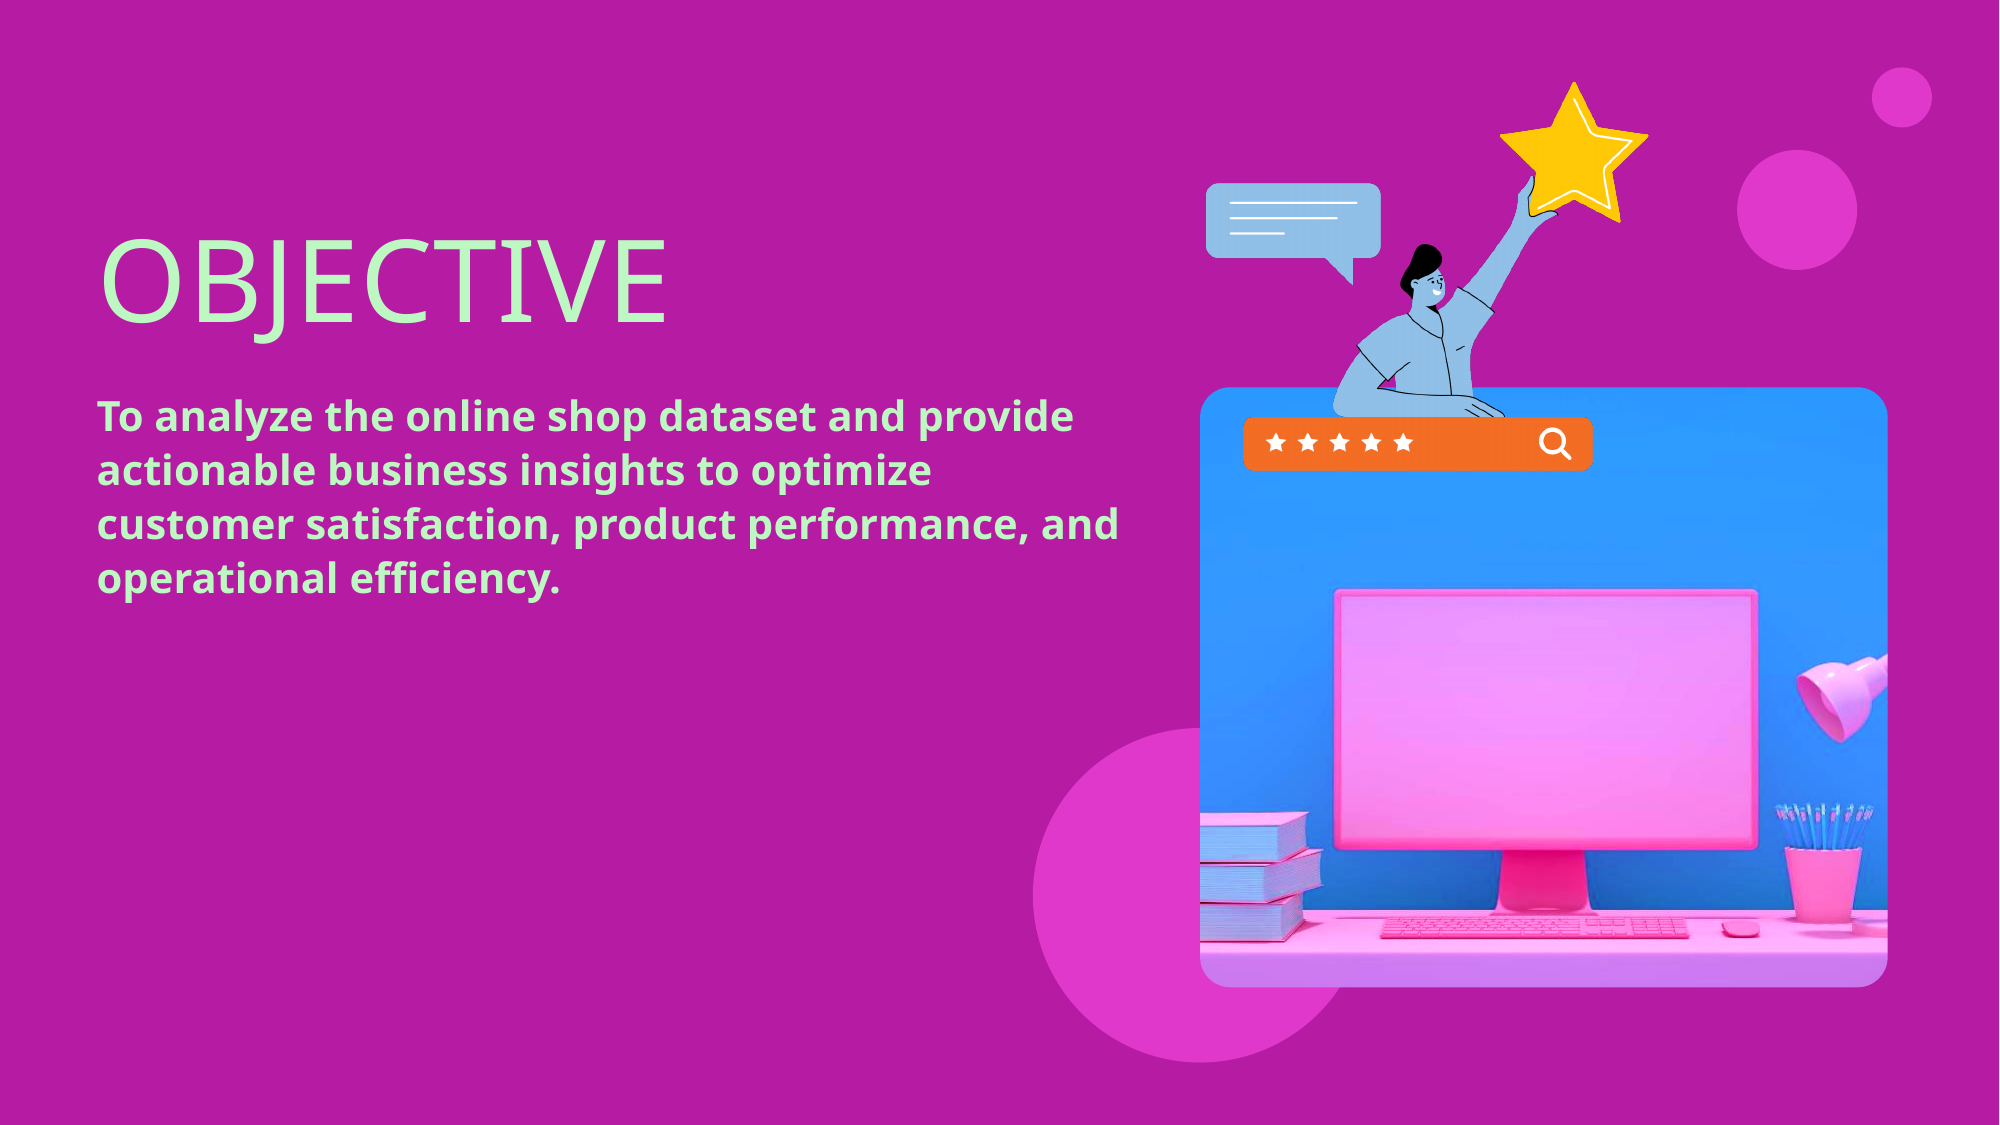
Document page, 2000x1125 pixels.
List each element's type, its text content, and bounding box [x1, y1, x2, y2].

subtitle To analyze the online shop dataset and provide actionable business insights to optimize customer satisfaction, product performance, and operational efficiency. [96, 385, 1130, 705]
title Objective [97, 135, 1073, 345]
picture [1187, 62, 1888, 988]
